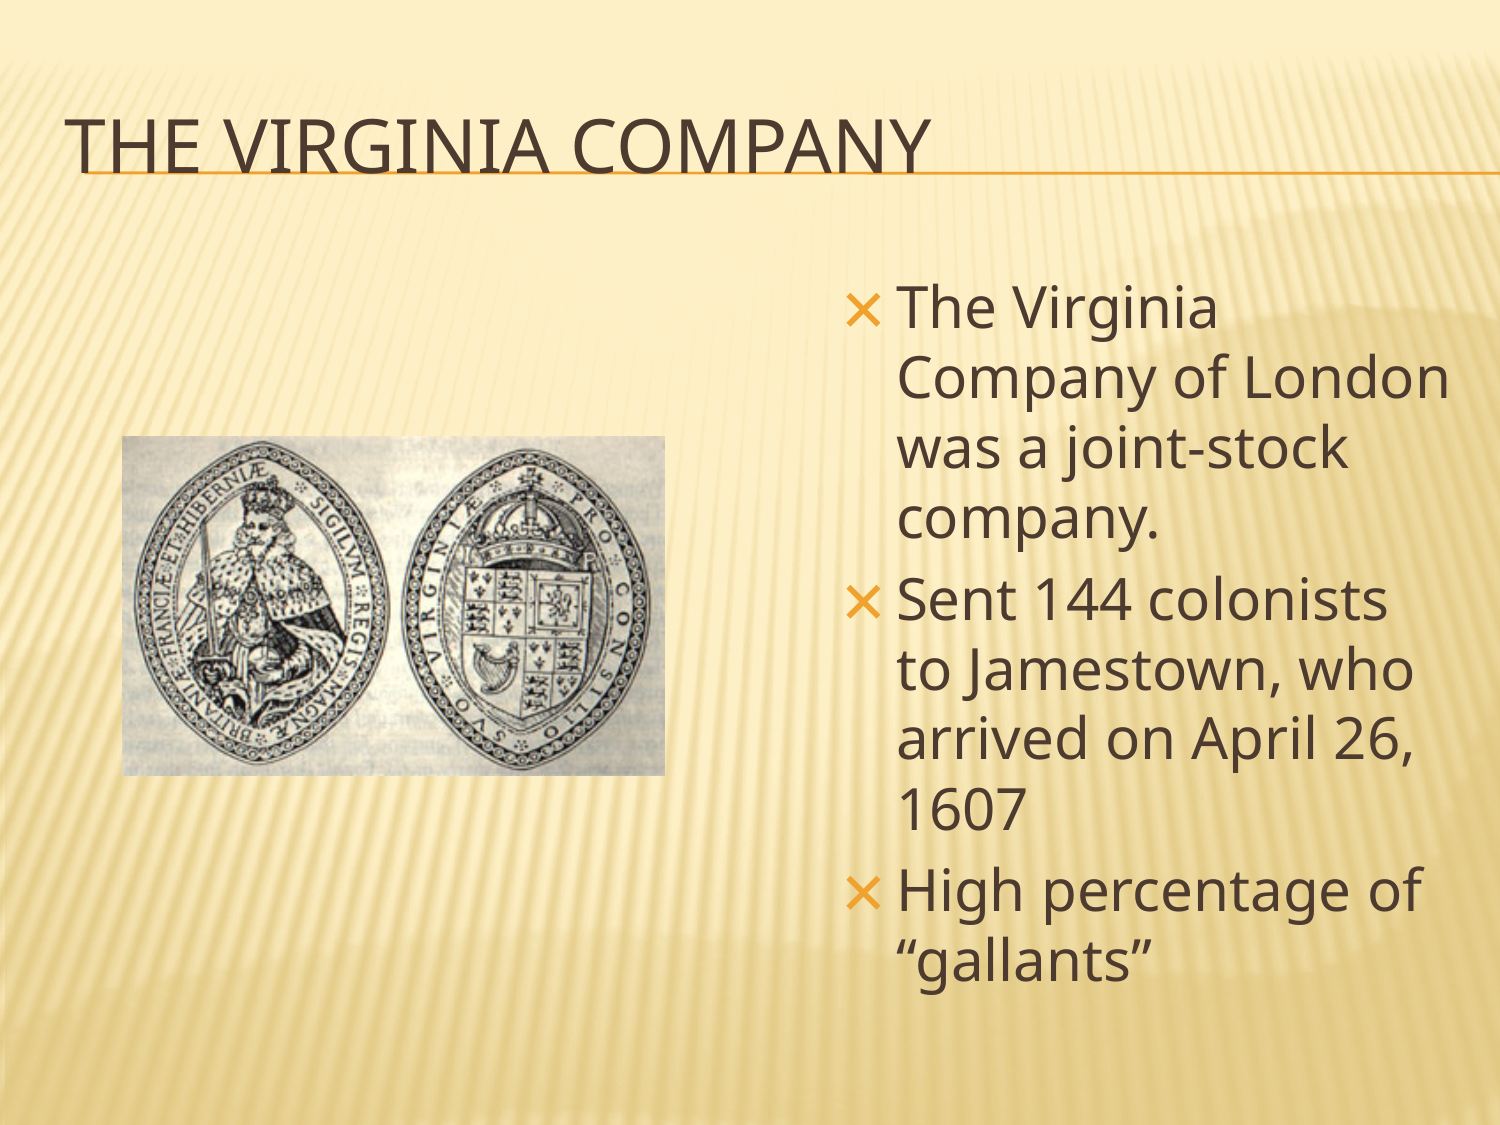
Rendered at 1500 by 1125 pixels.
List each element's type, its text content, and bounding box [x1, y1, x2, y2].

title THE VIRGINIA COMPANY [49, 75, 1475, 213]
list The Virginia Company of London was a joint-stock company. Sent 144 colonists to Jamestown, who arrived on April 26, 1607 High percentage of “gallants” [824, 262, 1475, 1038]
picture [0, 0, 1500, 1125]
